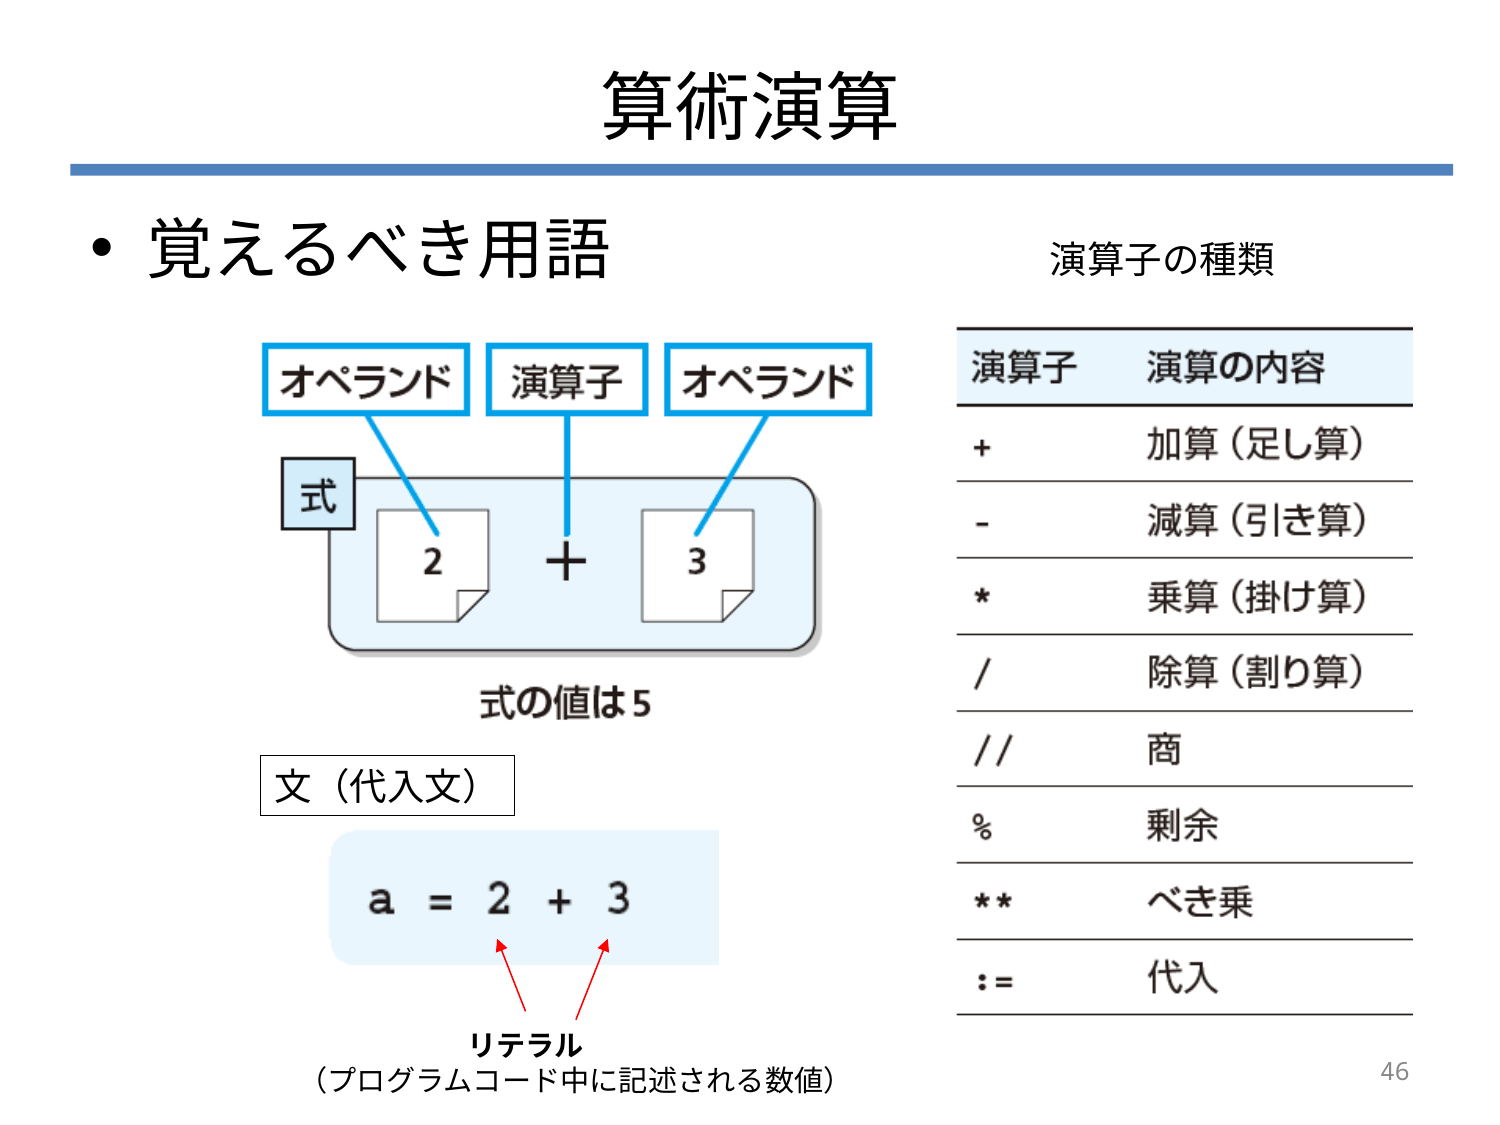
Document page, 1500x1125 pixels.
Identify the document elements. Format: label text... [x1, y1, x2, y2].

text_box 文（代入文） [260, 763, 515, 816]
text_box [575, 938, 609, 1020]
list 覚えるべき用語 [75, 199, 1425, 319]
text_box 演算子の種類 [1034, 229, 1290, 289]
picture [241, 317, 932, 756]
title 算術演算 [75, 45, 1425, 164]
picture [300, 810, 719, 988]
picture [943, 317, 1413, 1039]
slide_number 46 [1074, 1042, 1425, 1103]
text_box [496, 938, 526, 1012]
text_box リテラル （プログラムコード中に記述される数値） [283, 1019, 869, 1105]
